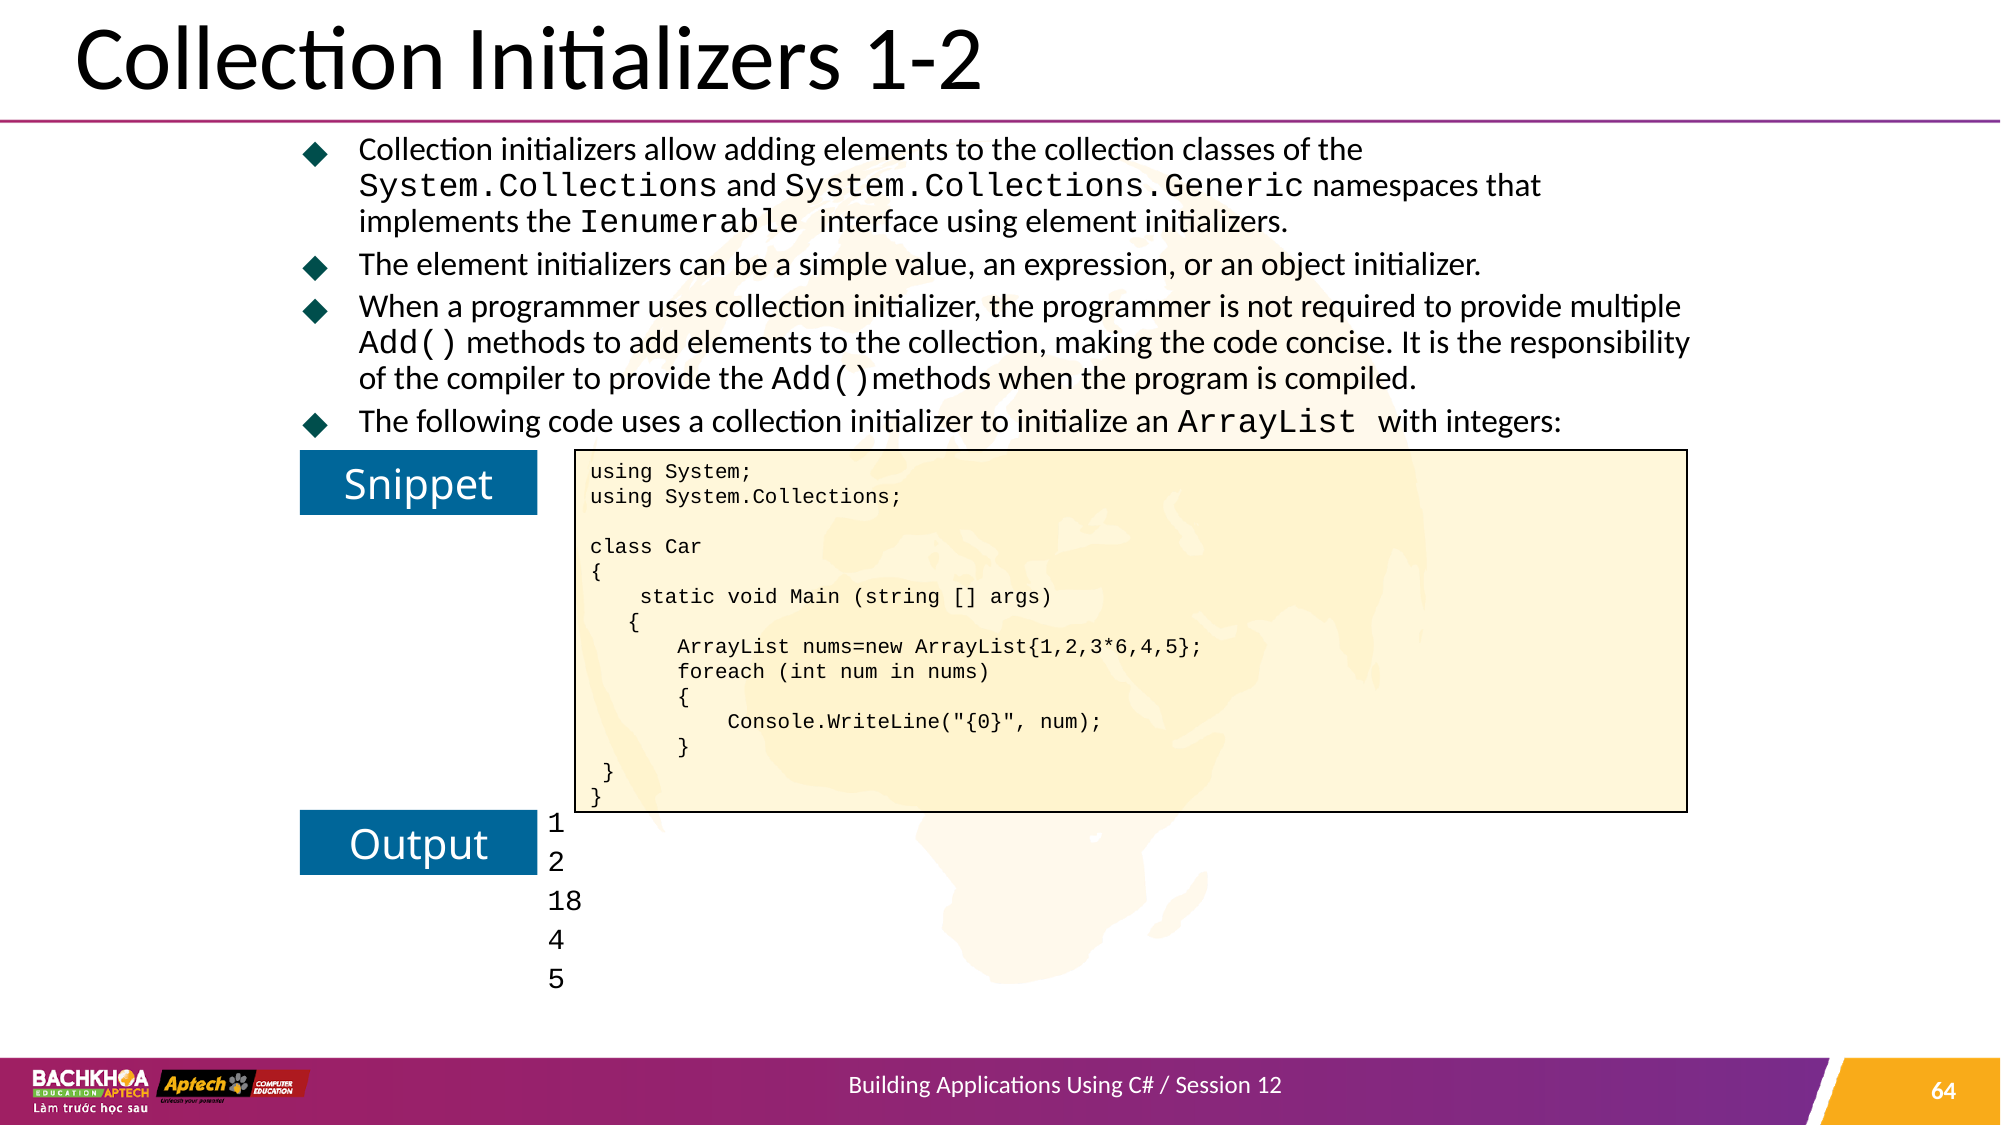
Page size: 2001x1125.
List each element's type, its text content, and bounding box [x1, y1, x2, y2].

text_box using System; using System.Collections; class Car { static void Main (string [] args) { ArrayList nums=new ArrayList{1,2,3*6,4,5}; foreach (int num in nums) { Console.WriteLine("{0}", num); } } } [574, 449, 1688, 813]
picture [0, 0, 2001, 1125]
text_box Output [299, 809, 538, 875]
slide_number ‹#› [1899, 1059, 1988, 1120]
title Collection Initializers 1-2 [5, 3, 1993, 116]
footer Building Applications Using C# / Session 12 [324, 1060, 1813, 1120]
text_box Collection initializers allow adding elements to the collection classes of the System.Collections and System.Collections.Generic namespaces that implements the Ienumerable interface using element initializers. The element initializers can be a simple value, an expression, or an object initializer. When a programmer uses collection initializer, the programmer is not required to provide multiple Add() methods to add elements to the collection, making the code concise. It is the responsibility of the compiler to provide the Add()methods when the program is compiled. The following code uses a collection initializer to initialize an ArrayList with integers: 1 2 18 4 5 [287, 124, 1713, 1075]
text_box Snippet [299, 450, 538, 515]
